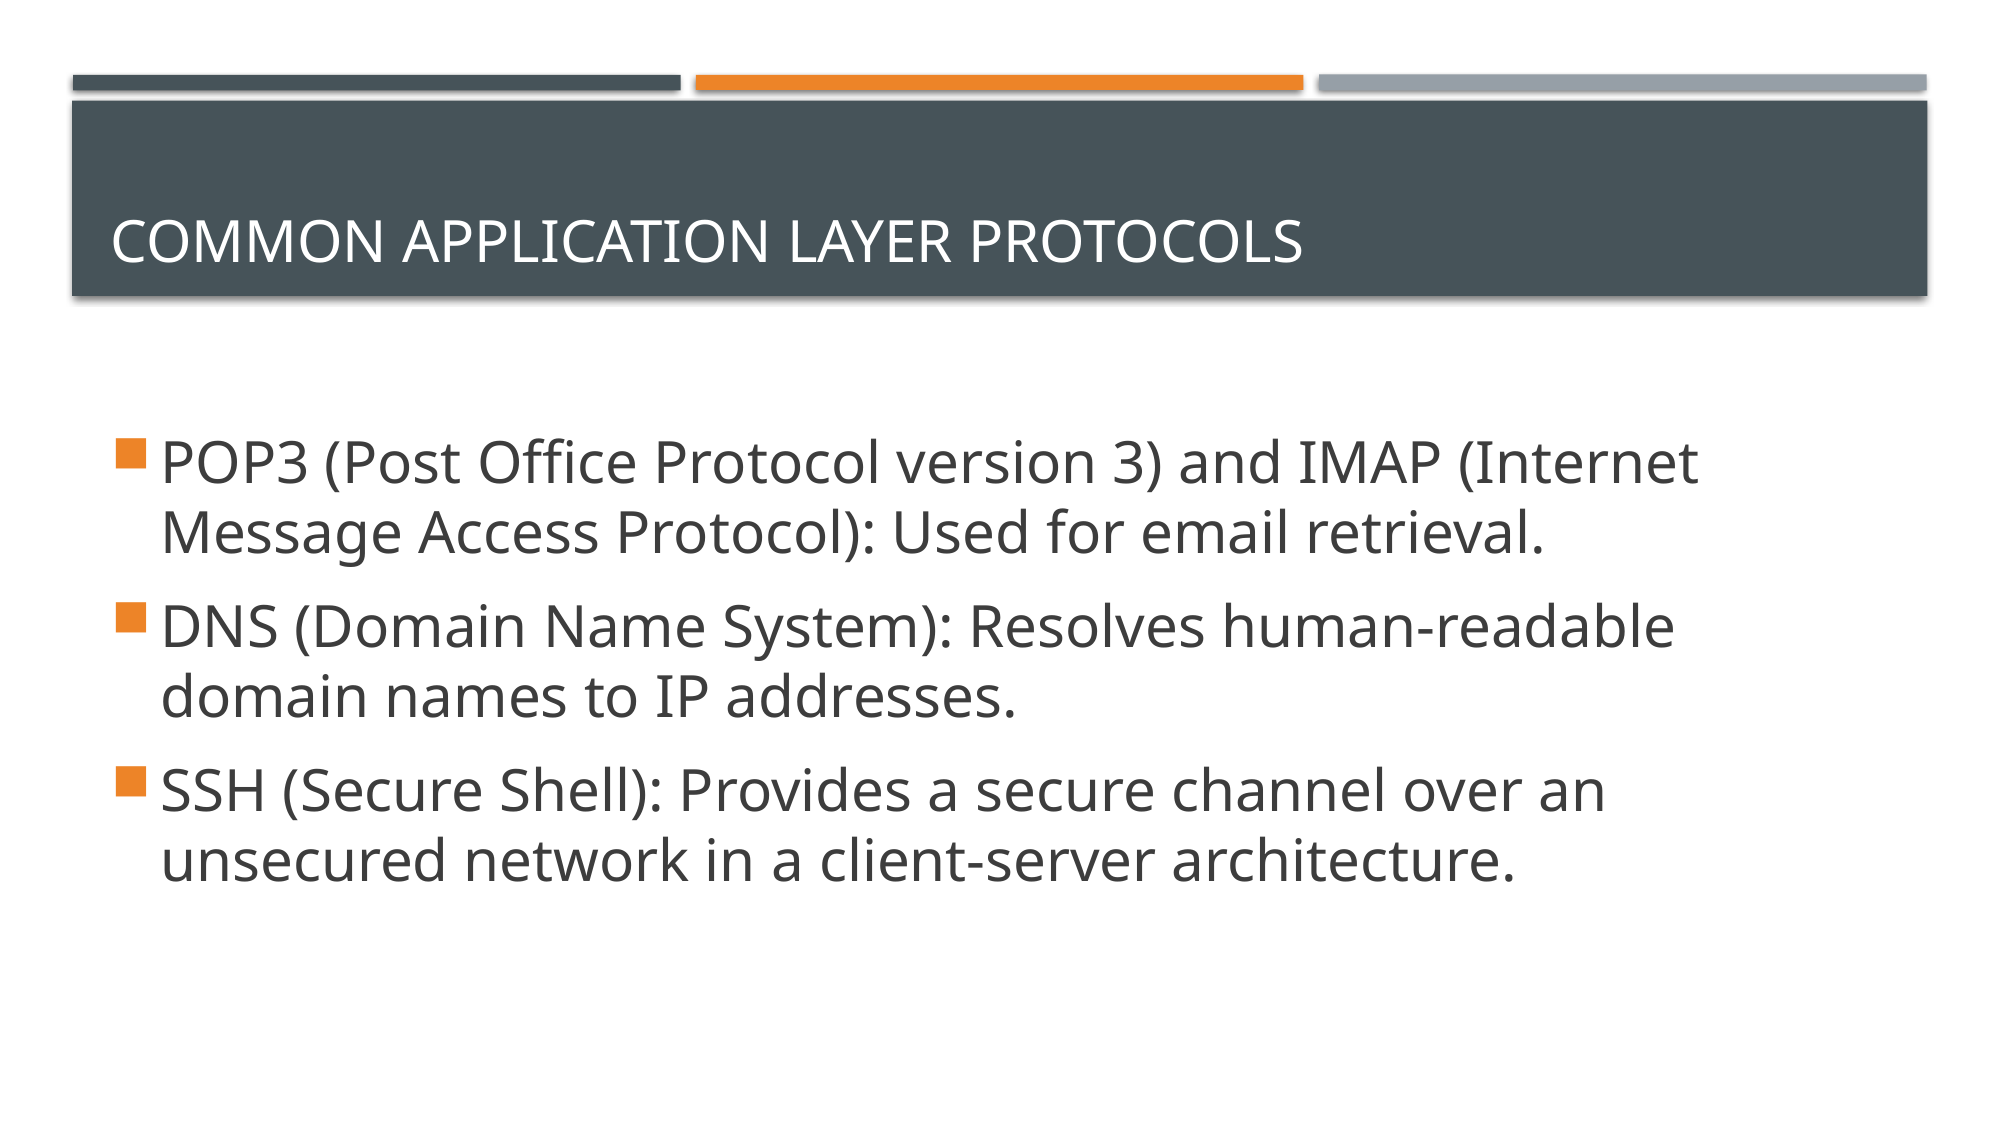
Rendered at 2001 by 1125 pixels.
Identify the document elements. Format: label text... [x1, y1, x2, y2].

list POP3 (Post Office Protocol version 3) and IMAP (Internet Message Access Protocol): Used for email retrieval. DNS (Domain Name System): Resolves human-readable domain names to IP addresses. SSH (Secure Shell): Provides a secure channel over an unsecured network in a client-server architecture. [95, 357, 1905, 962]
title Common Application Layer Protocols [95, 115, 1905, 282]
